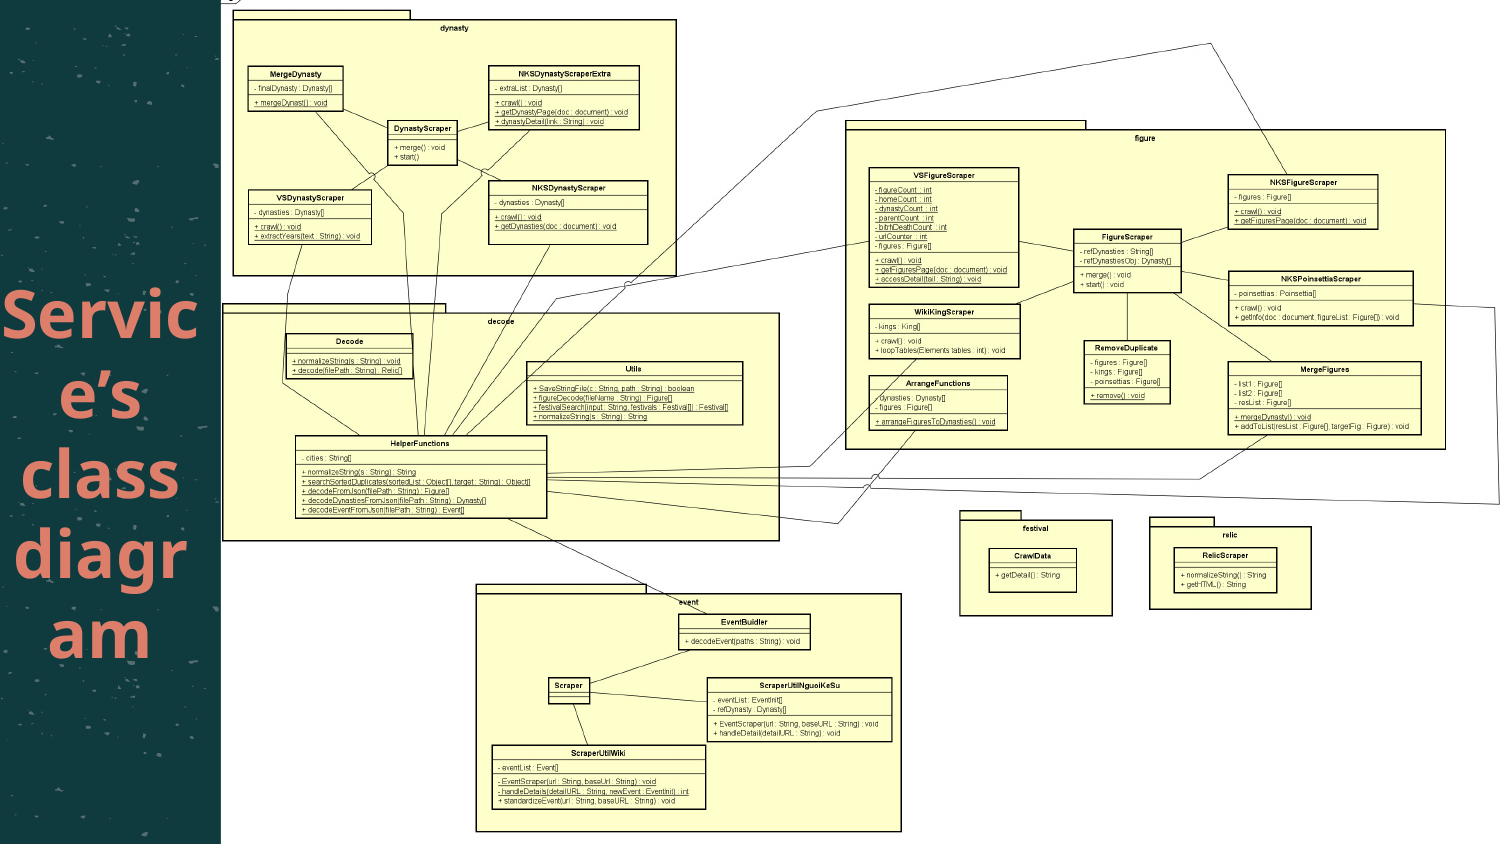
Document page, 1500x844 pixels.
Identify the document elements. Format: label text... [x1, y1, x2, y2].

picture [0, 0, 1500, 844]
text_box Service’s class diagram [0, 272, 202, 347]
